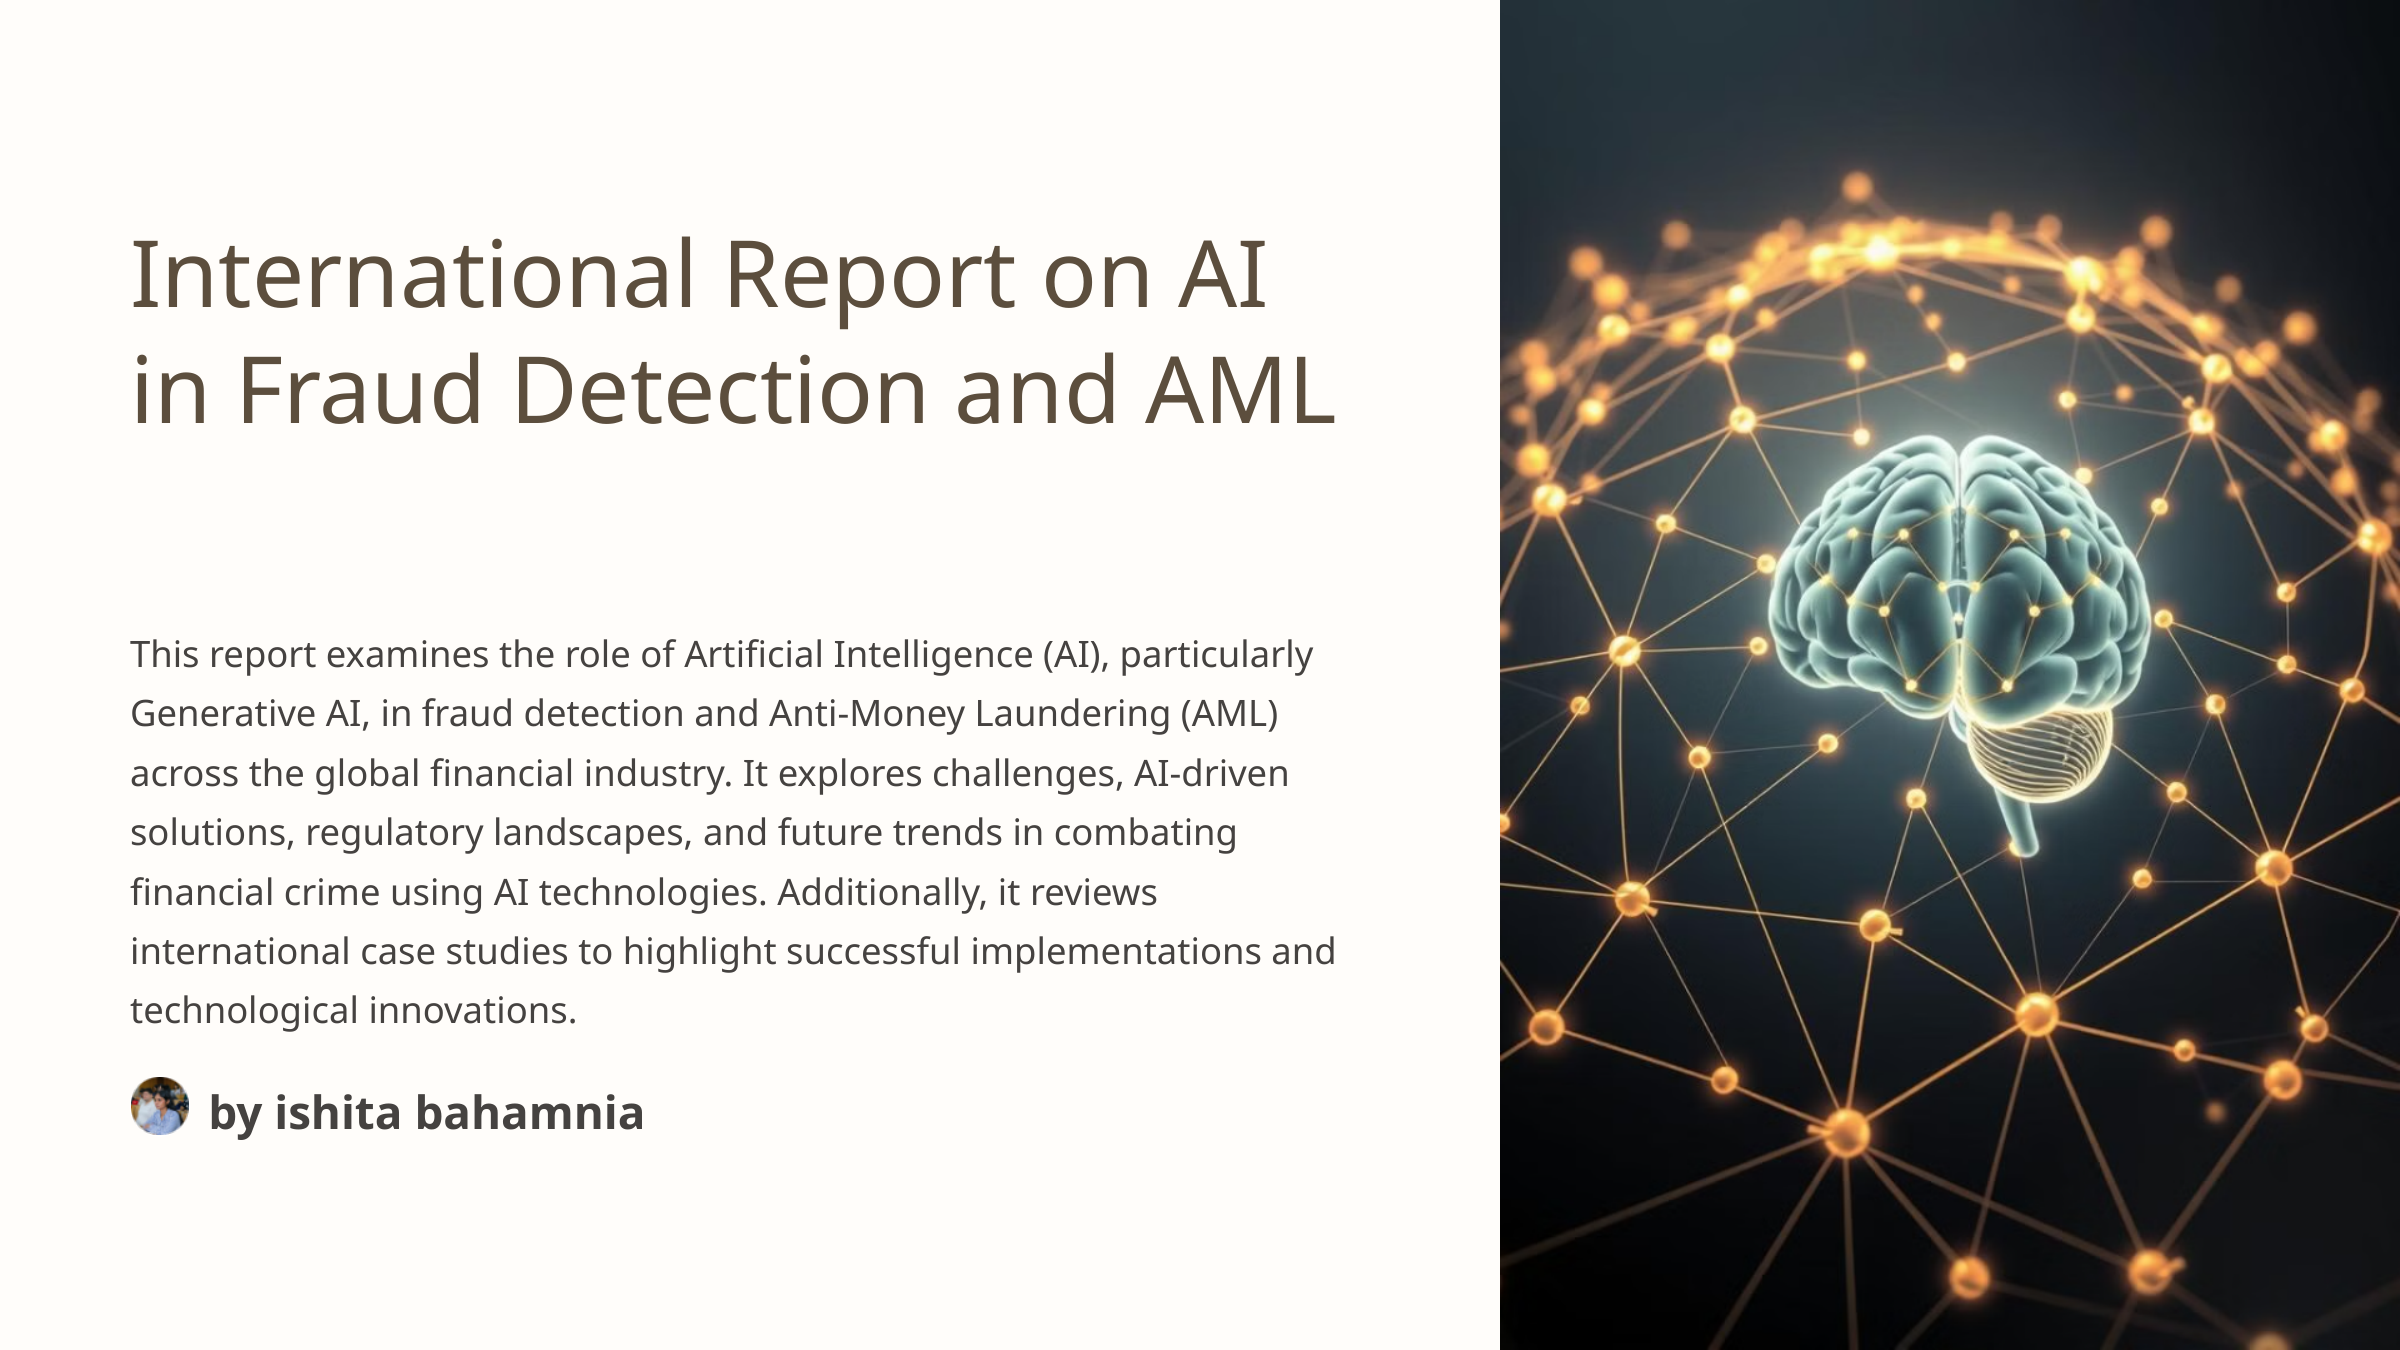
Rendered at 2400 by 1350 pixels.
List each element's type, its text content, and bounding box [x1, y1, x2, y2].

text_box by ishita bahamnia [208, 1073, 639, 1139]
text_box This report examines the role of Artificial Intelligence (AI), particularly Generative AI, in fraud detection and Anti-Money Laundering (AML) across the global financial industry. It explores challenges, AI-driven solutions, regulatory landscapes, and future trends in combating financial crime using AI technologies. Additionally, it reviews international case studies to highlight successful implementations and technological innovations. [130, 615, 1370, 1033]
picture [1499, 0, 2400, 1350]
picture [131, 1077, 189, 1136]
text_box International Report on AI in Fraud Detection and AML [130, 210, 1370, 560]
